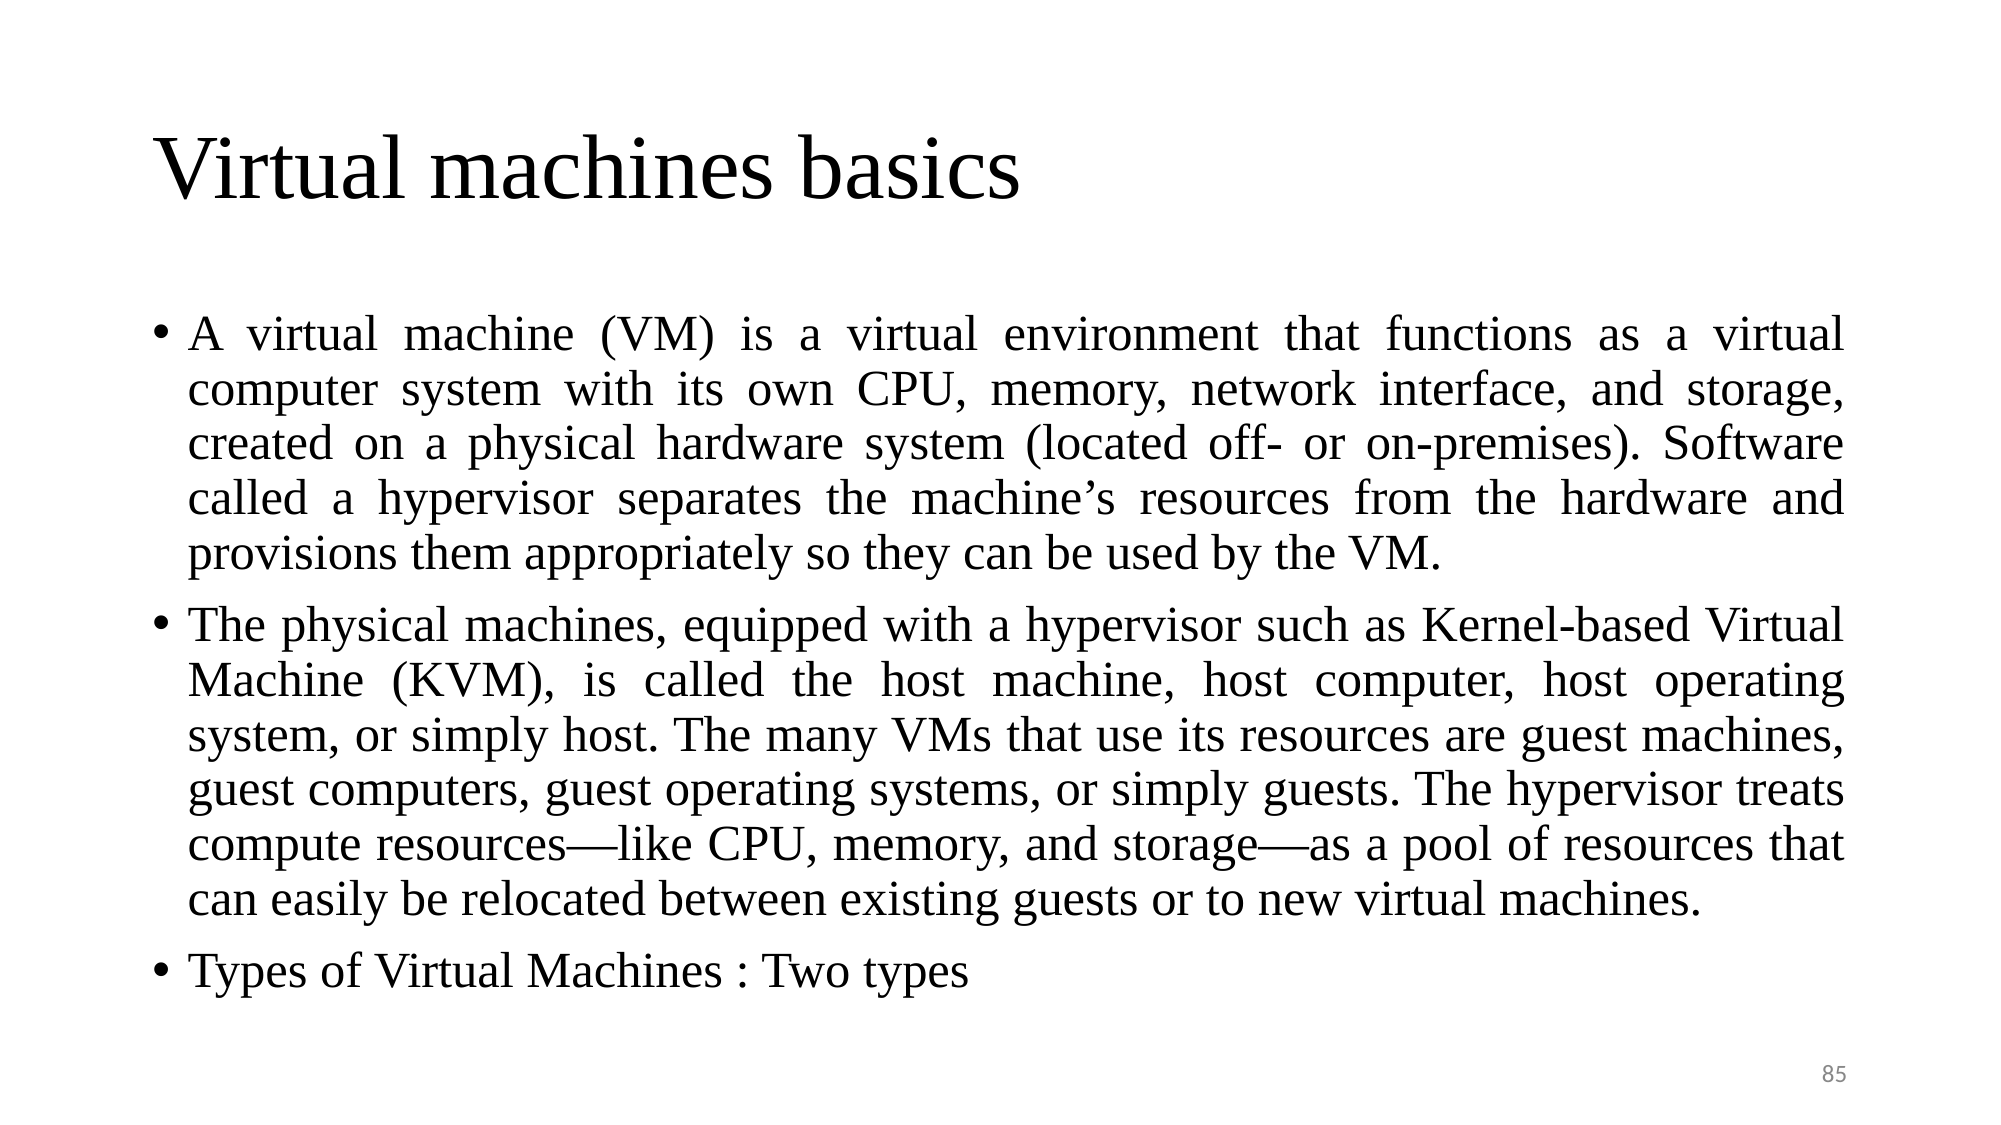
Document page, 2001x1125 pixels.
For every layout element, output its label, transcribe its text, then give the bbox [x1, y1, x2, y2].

slide_number 85 [1412, 1042, 1863, 1103]
list A virtual machine (VM) is a virtual environment that functions as a virtual computer system with its own CPU, memory, network interface, and storage, created on a physical hardware system (located off- or on-premises). Software called a hypervisor separates the machine’s resources from the hardware and provisions them appropriately so they can be used by the VM. The physical machines, equipped with a hypervisor such as Kernel-based Virtual Machine (KVM), is called the host machine, host computer, host operating system, or simply host. The many VMs that use its resources are guest machines, guest computers, guest operating systems, or simply guests. The hypervisor treats compute resources—like CPU, memory, and storage—as a pool of resources that can easily be relocated between existing guests or to new virtual machines. Types of Virtual Machines : Two types [137, 299, 1863, 1014]
title Virtual machines basics [137, 59, 1863, 278]
